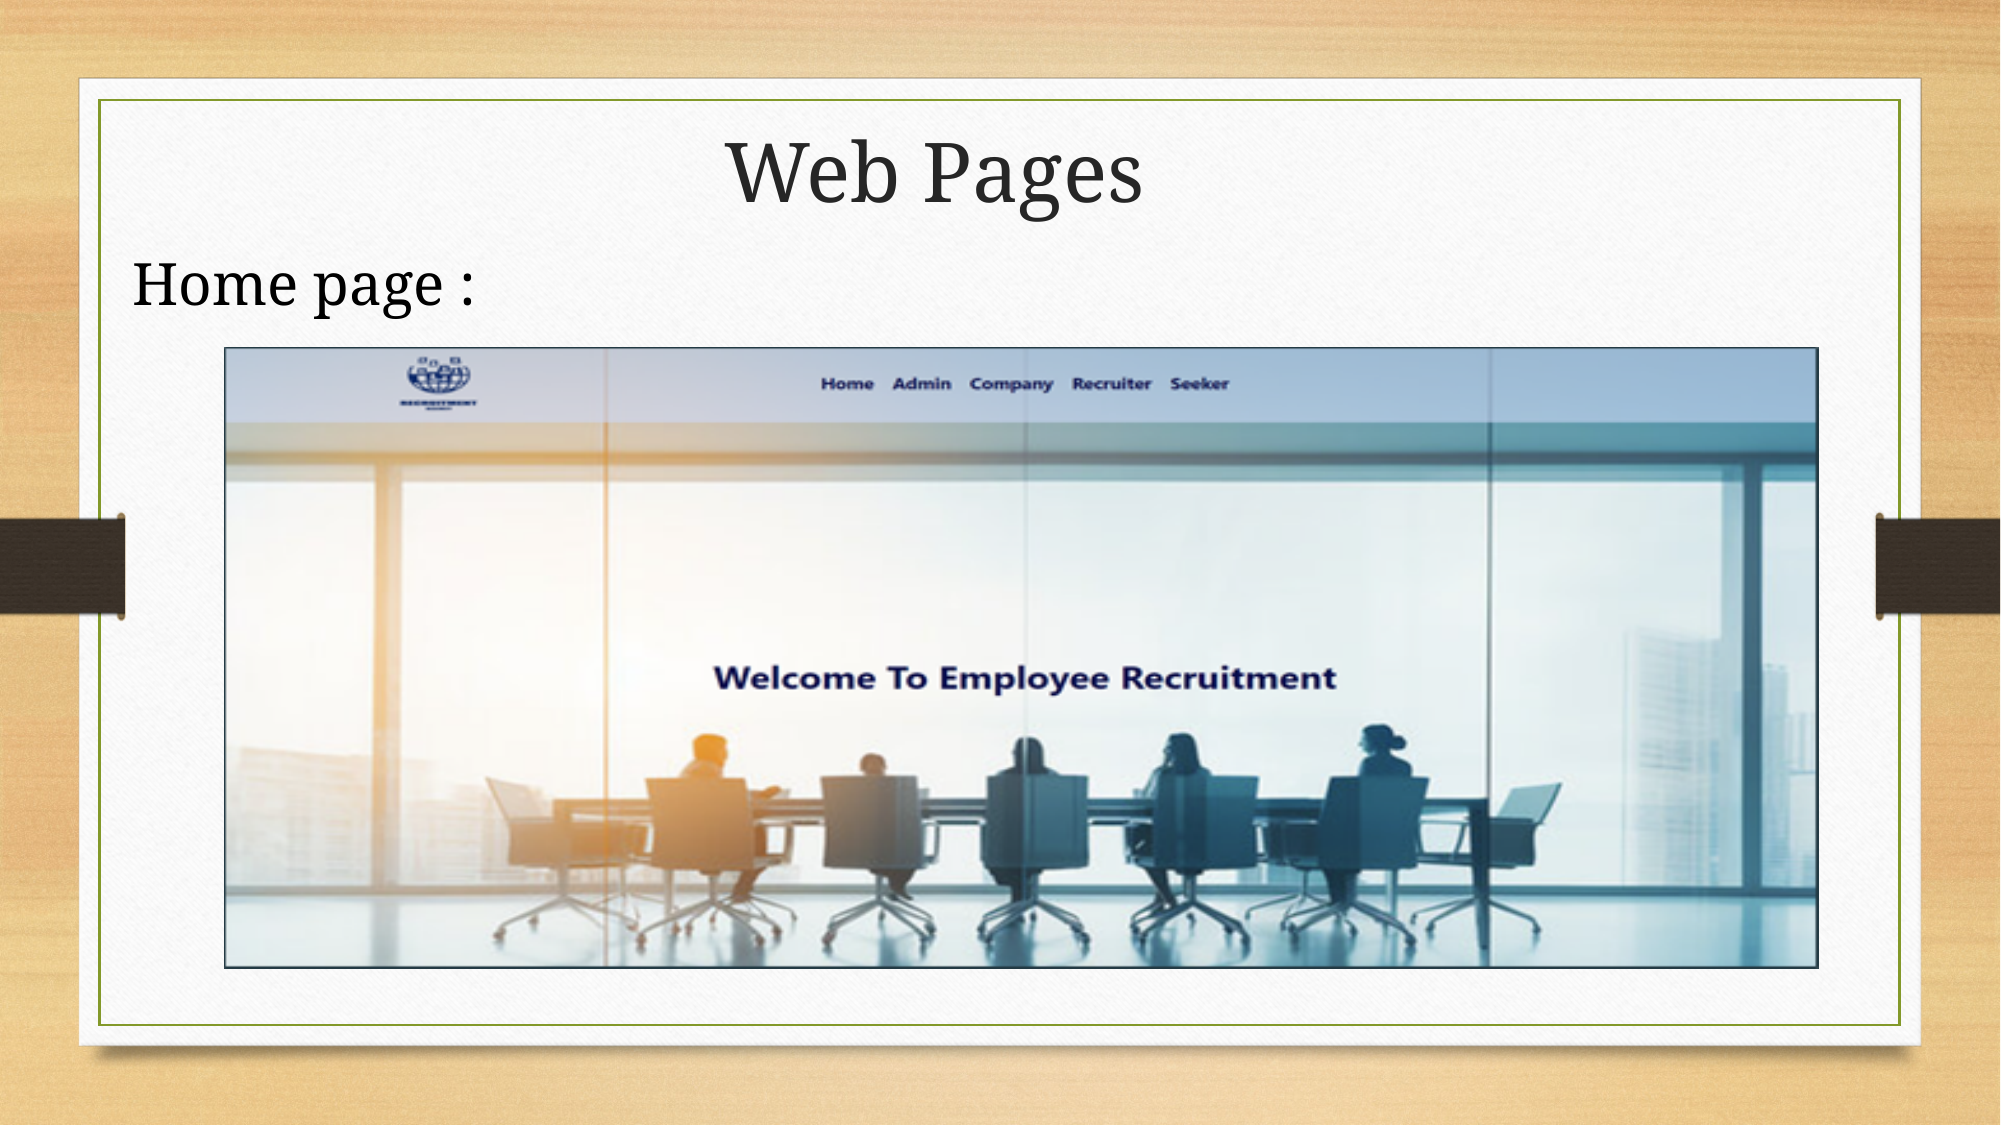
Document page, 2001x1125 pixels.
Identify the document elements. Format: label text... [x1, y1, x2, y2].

title Web Pages [157, 111, 1733, 326]
picture [0, 0, 2001, 1125]
text_box Home page : [117, 239, 745, 325]
